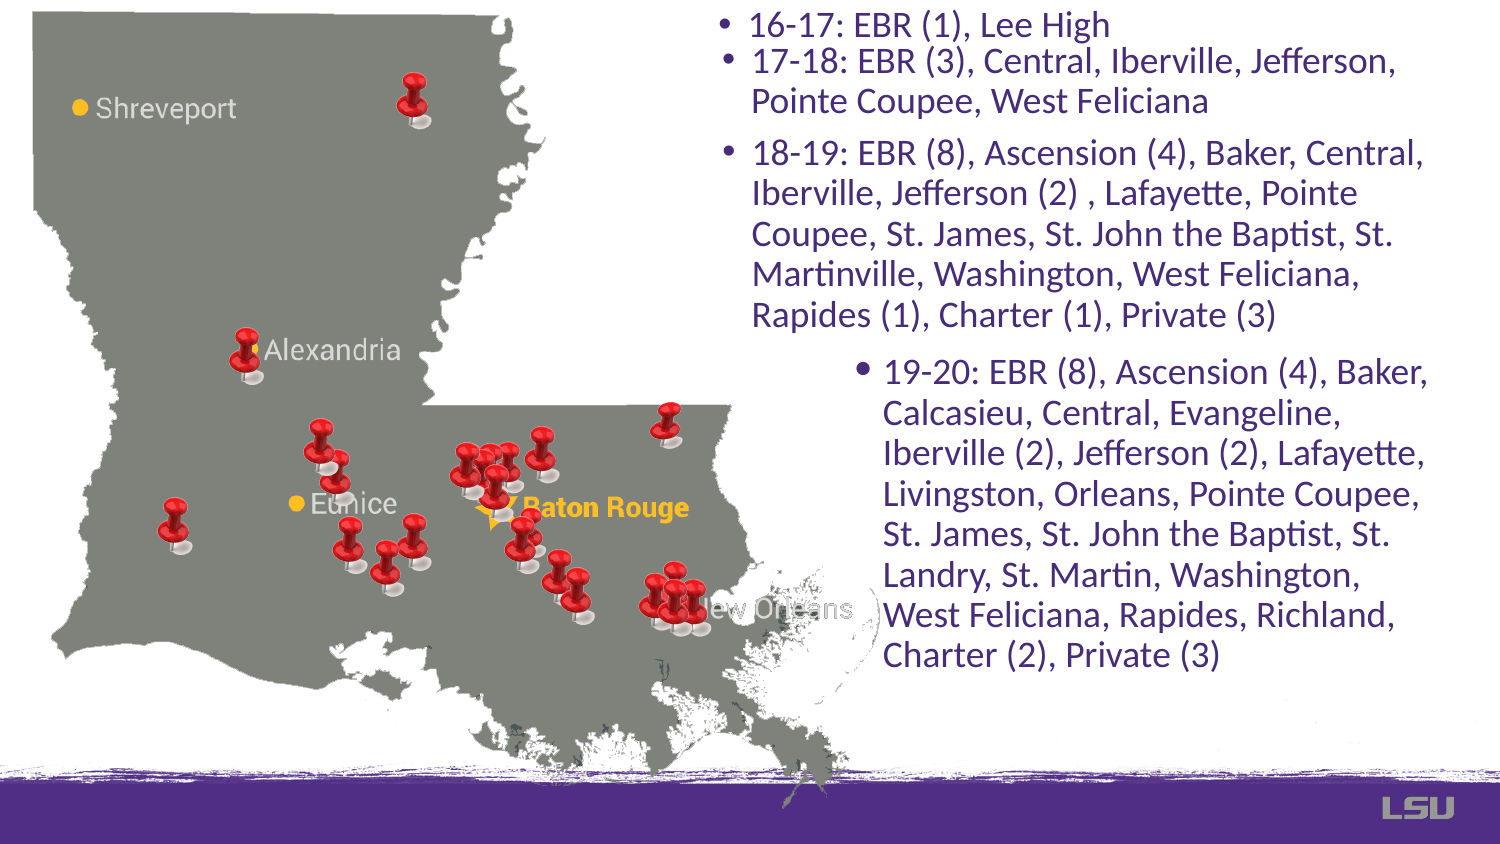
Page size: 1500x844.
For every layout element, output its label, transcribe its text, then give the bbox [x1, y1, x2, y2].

text_box 19-20: EBR (8), Ascension (4), Baker, Calcasieu, Central, Evangeline, Iberville (2), Jefferson (2), Lafayette, Livingston, Orleans, Pointe Coupee, St. James, St. John the Baptist, St. Landry, St. Martin, Washington, West Feliciana, Rapides, Richland, Charter (2), Private (3) [897, 337, 1459, 743]
text_box 16-17: EBR (1), Lee High [707, 0, 1488, 78]
text_box 18-19: EBR (8), Ascension (4), Baker, Central, Iberville, Jefferson (2) , Lafayette, Pointe Coupee, St. James, St. John the Baptist, St. Martinville, Washington, West Feliciana, Rapides (1), Charter (1), Private (3) [897, 117, 1459, 337]
text_box 17-18: EBR (3), Central, Iberville, Jefferson, Pointe Coupee, West Feliciana [897, 25, 1463, 211]
picture [0, 0, 1500, 844]
